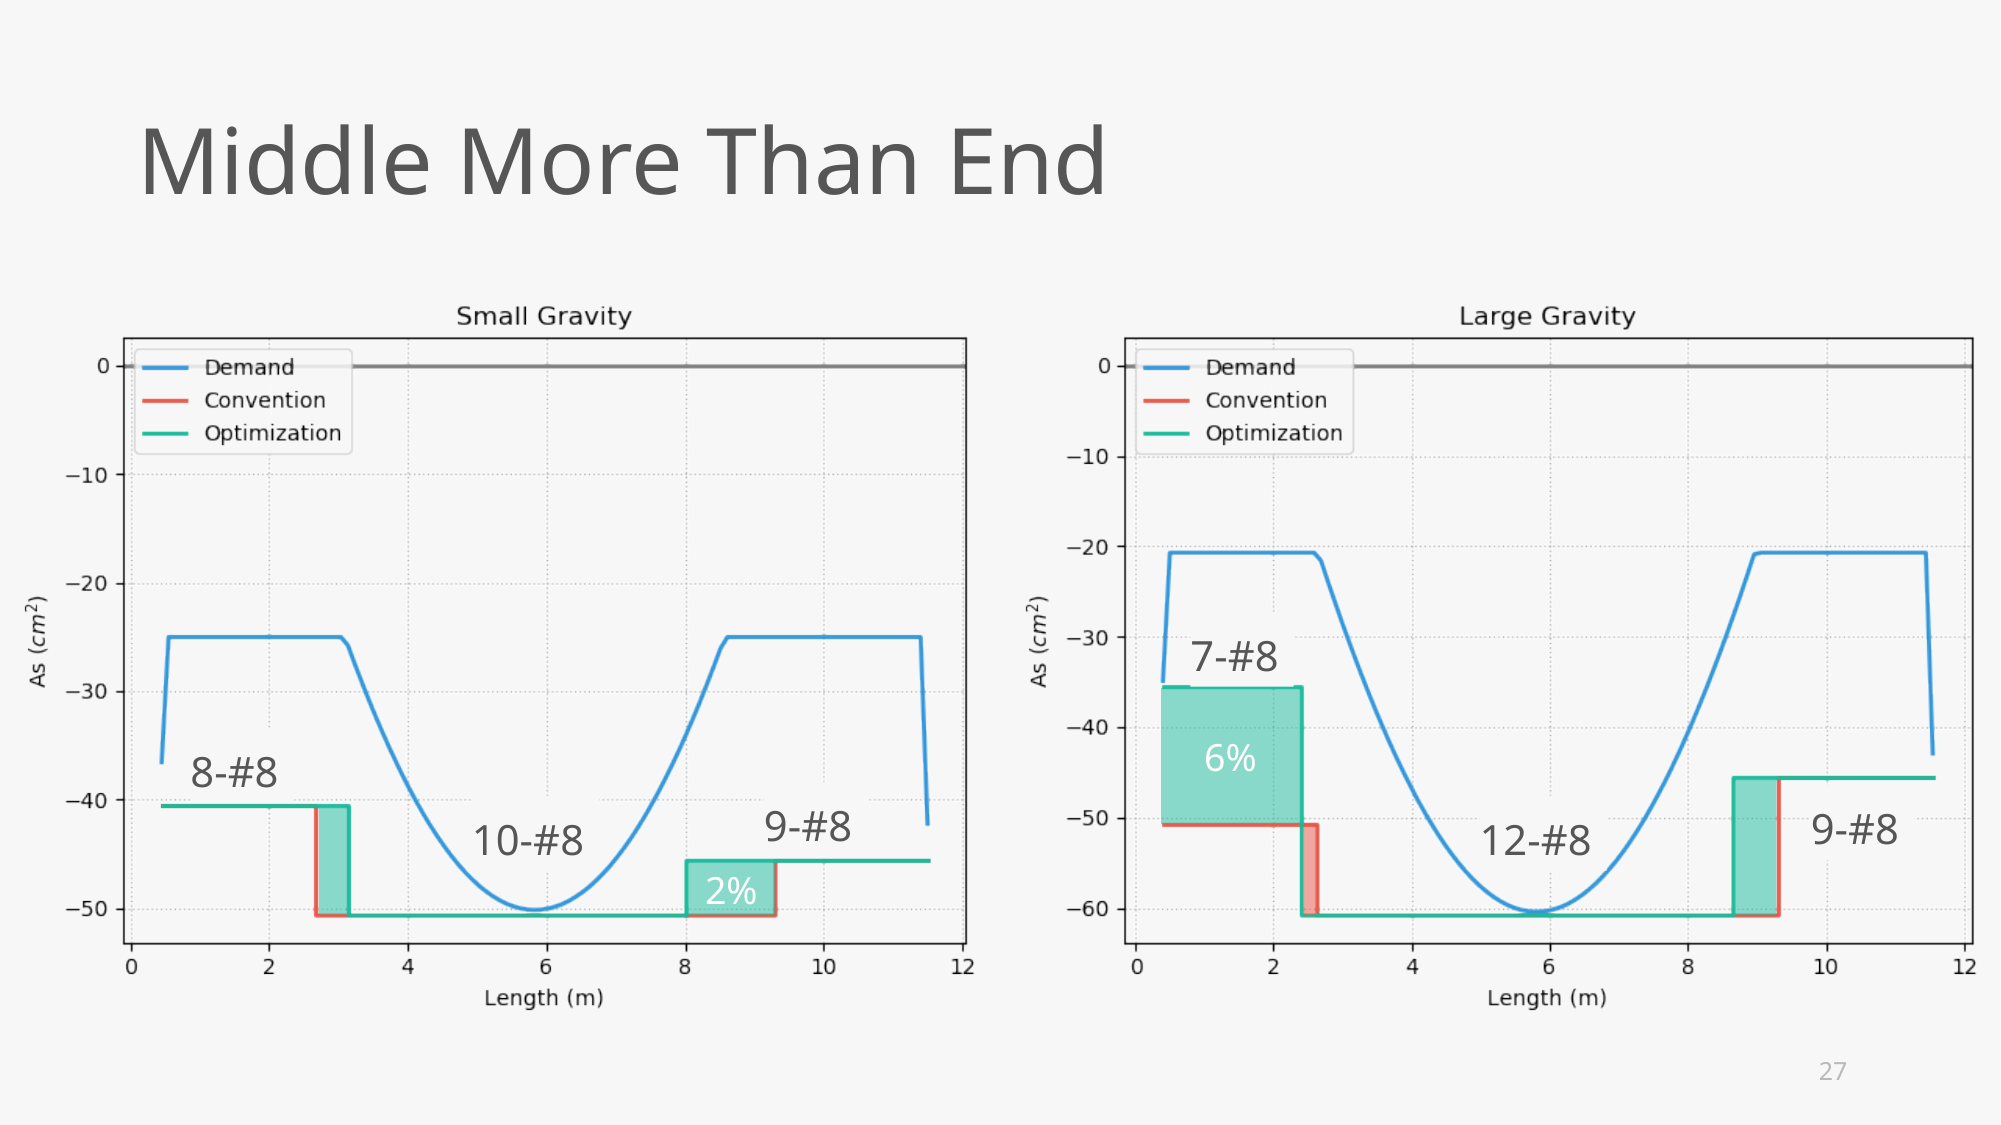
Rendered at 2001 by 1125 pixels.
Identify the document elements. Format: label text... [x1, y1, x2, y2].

list Middle More Than End [137, 108, 1147, 224]
picture [1001, 283, 2000, 1034]
slide_number 27 [1412, 1042, 1863, 1103]
picture [0, 283, 1000, 1034]
